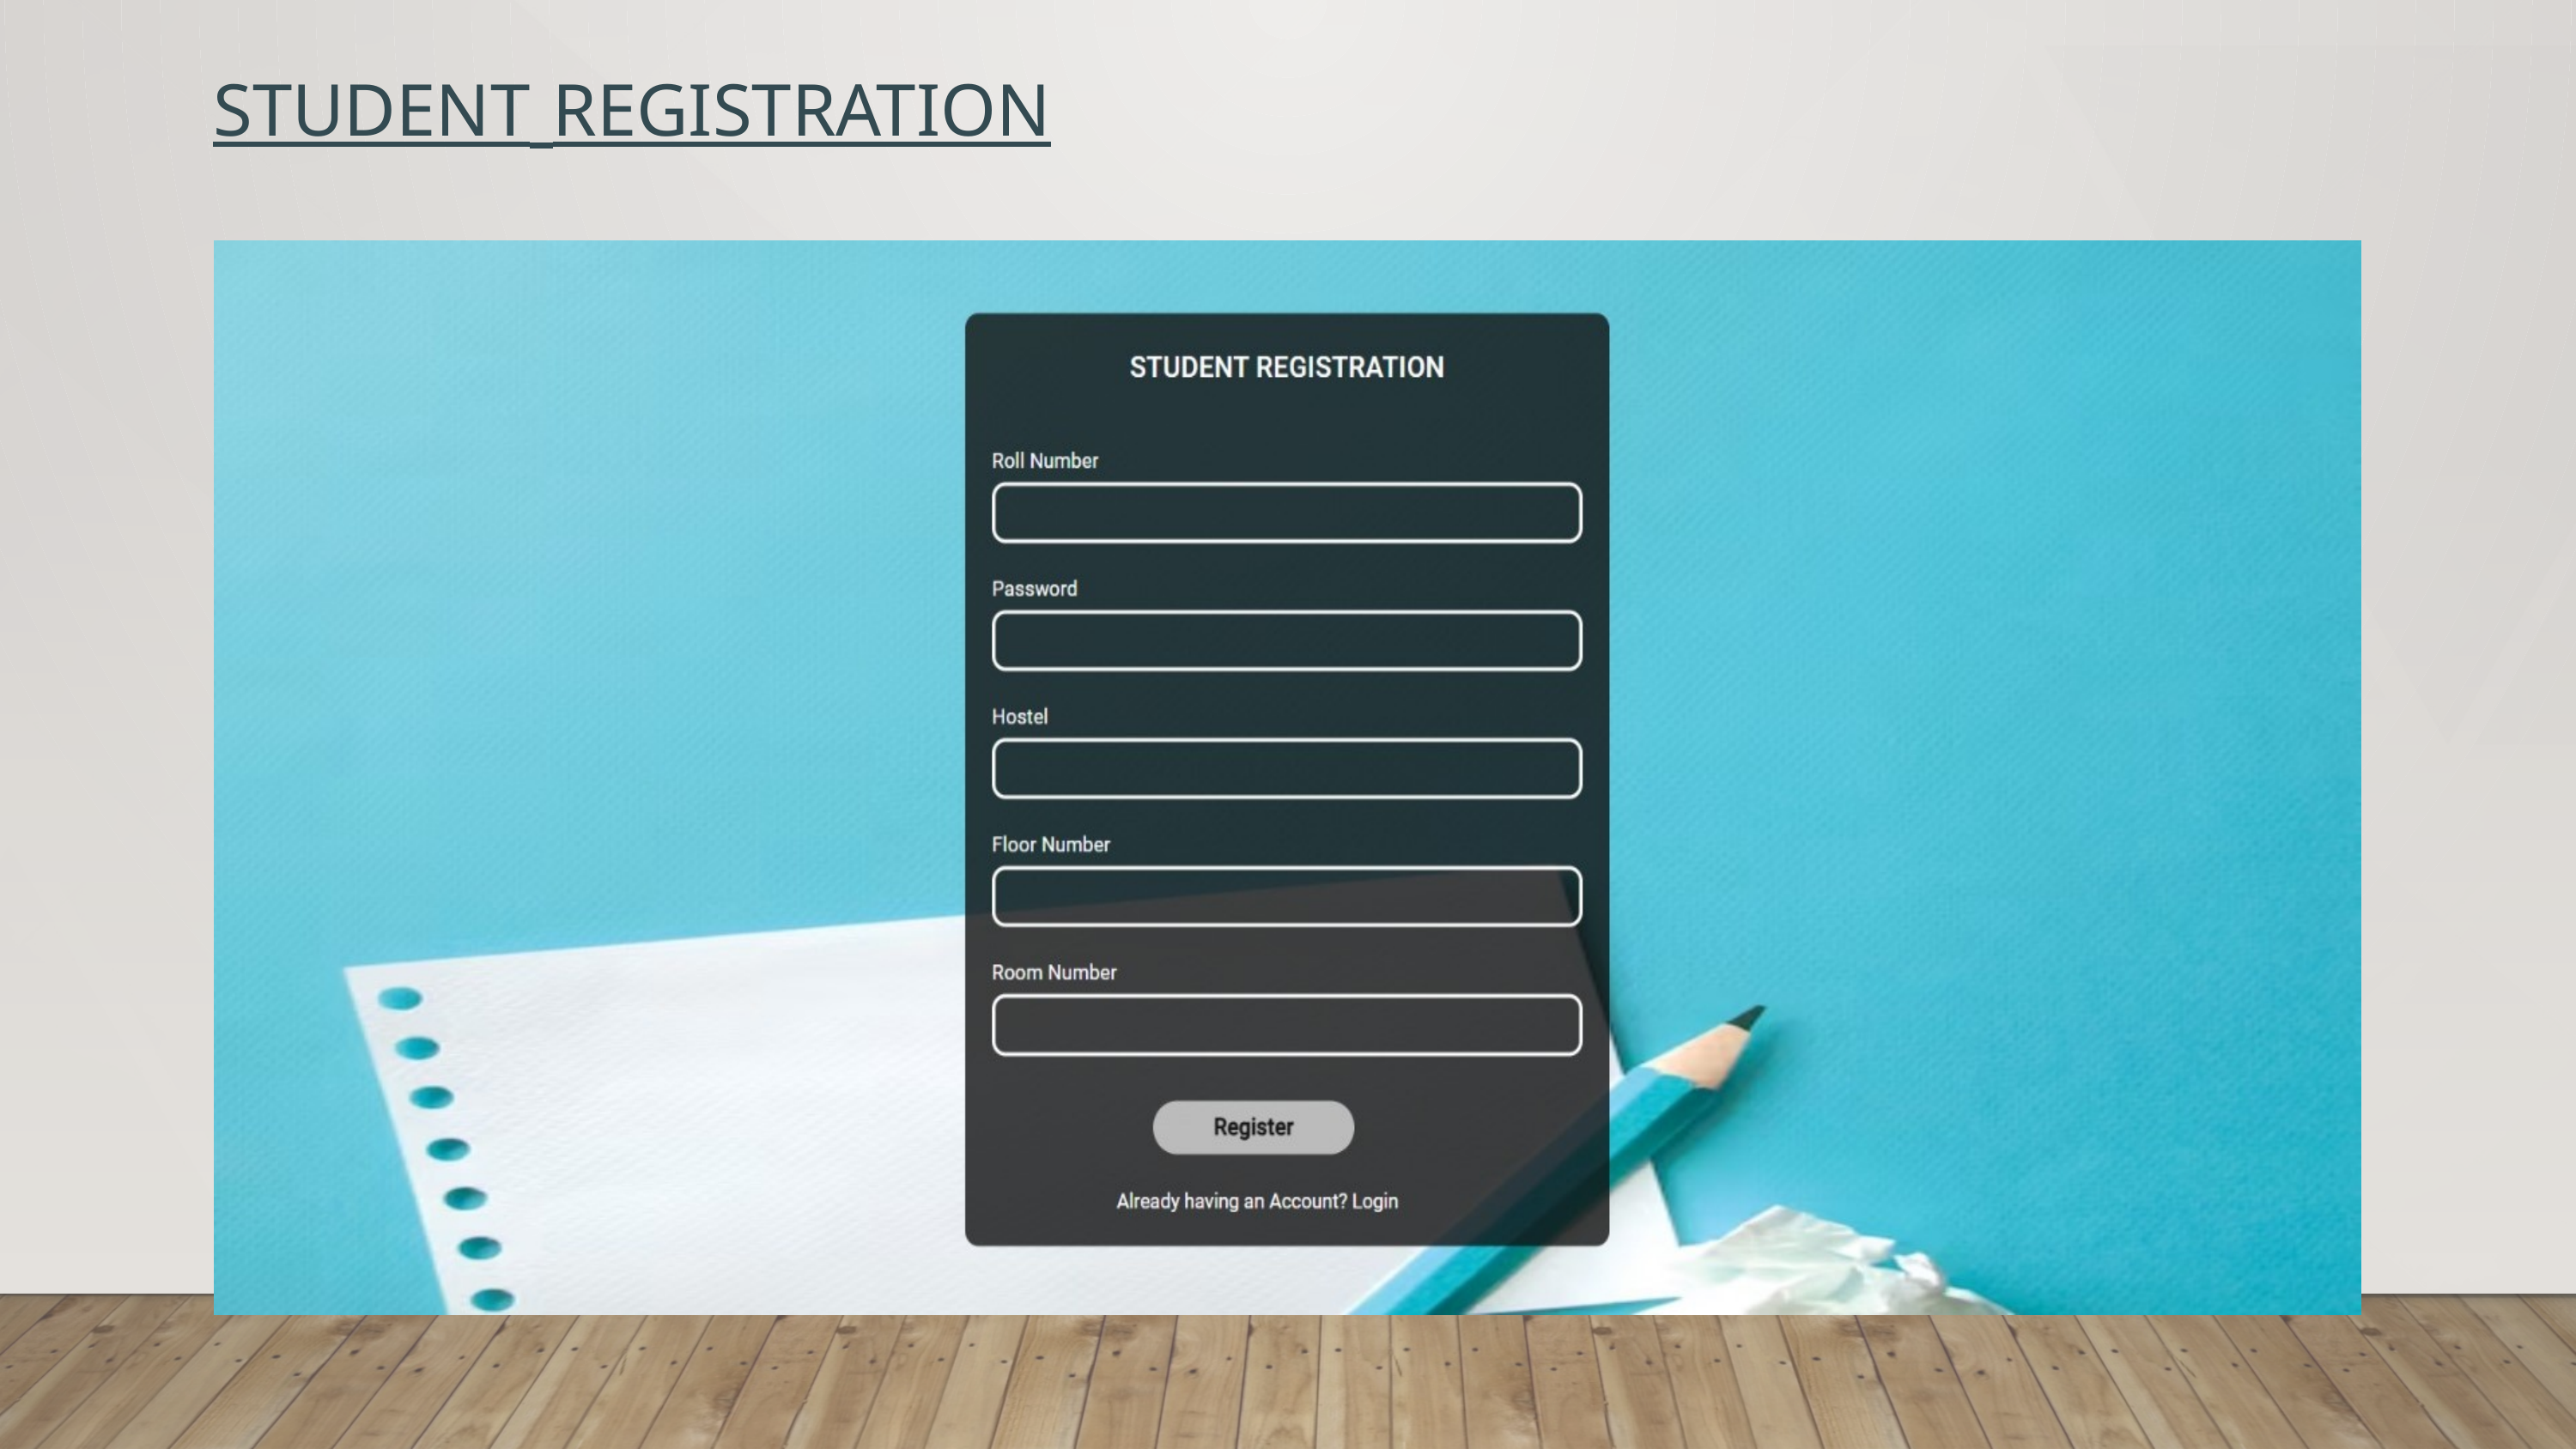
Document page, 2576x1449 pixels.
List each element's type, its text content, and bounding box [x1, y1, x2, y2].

picture [214, 240, 2362, 1315]
text_box [0, 0, 2576, 1449]
text_box STUDENT REGISTRATION [81, 33, 1183, 154]
